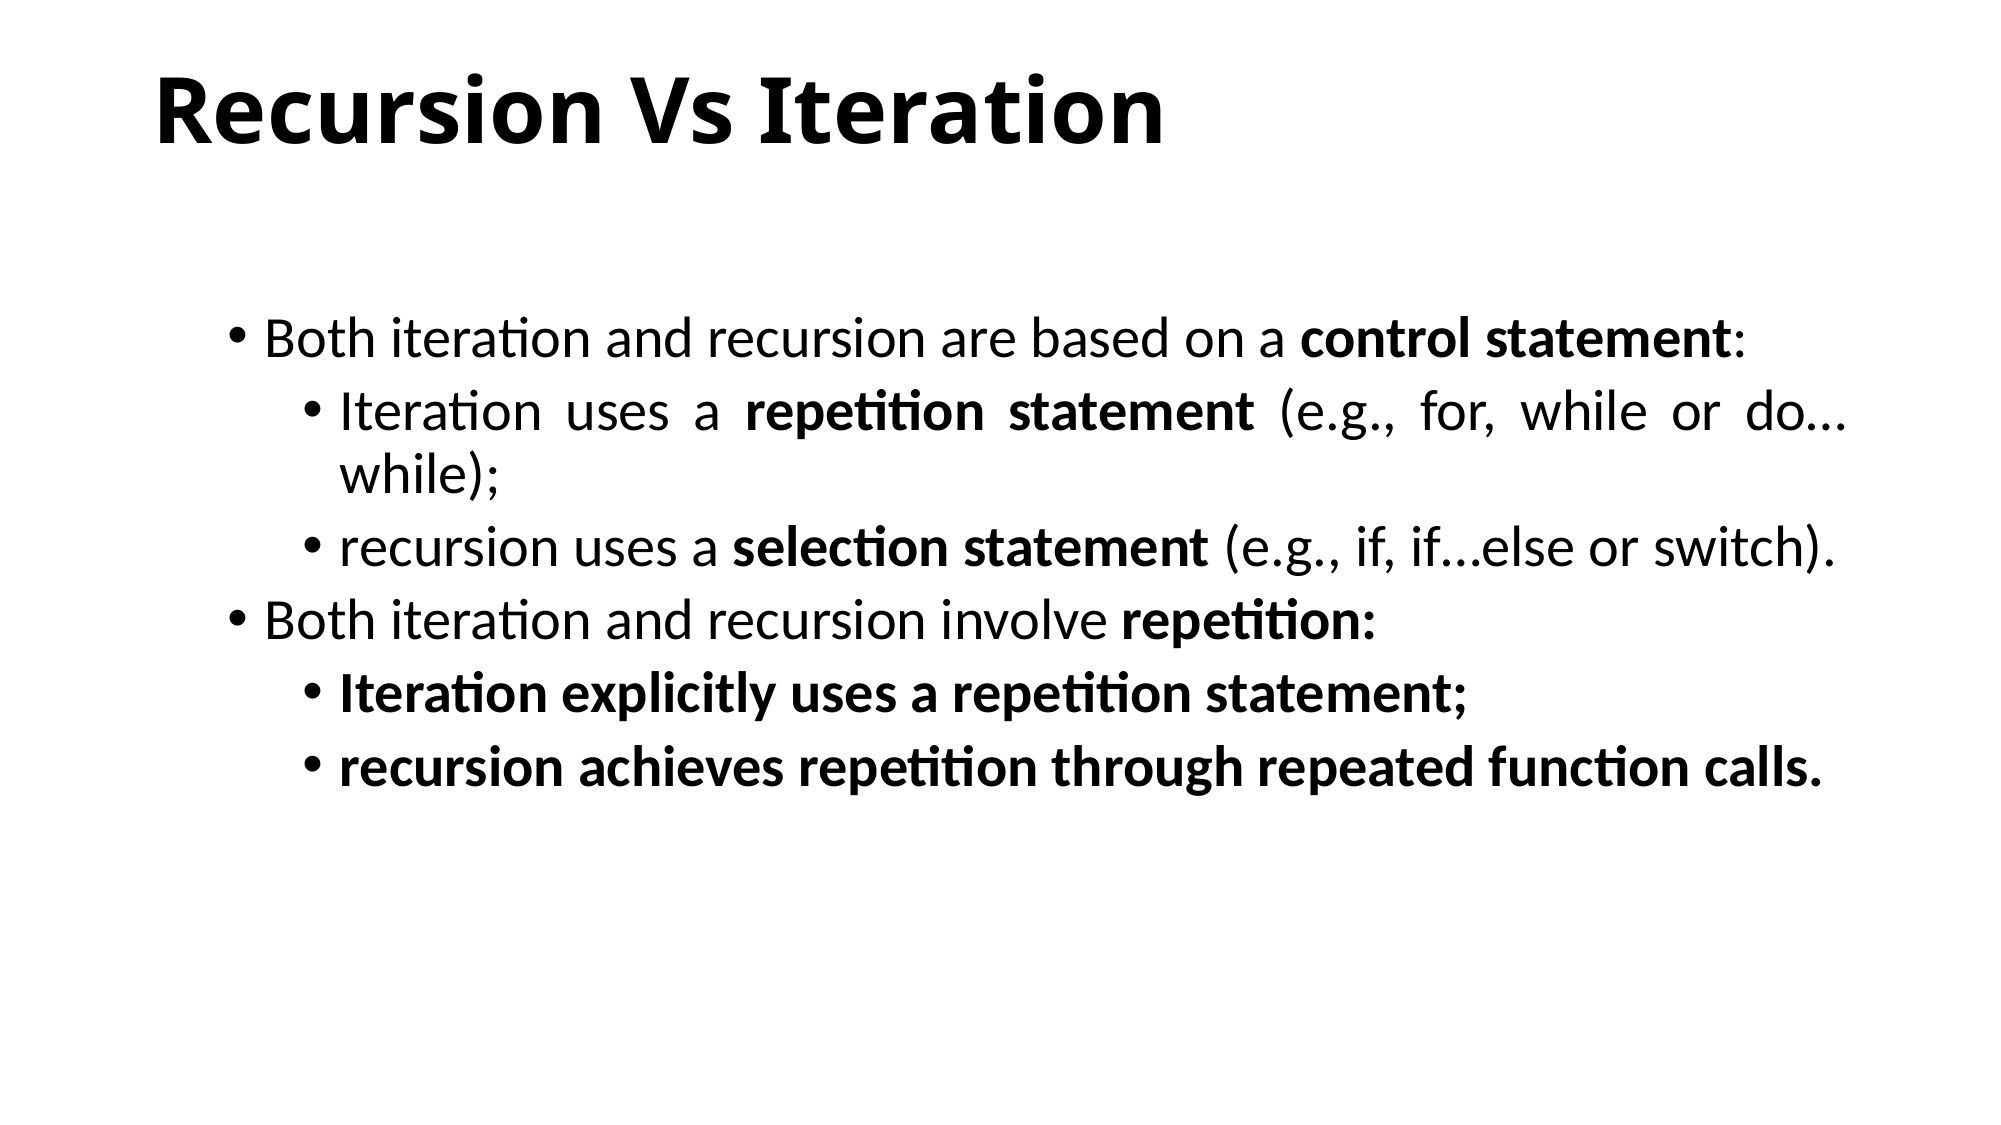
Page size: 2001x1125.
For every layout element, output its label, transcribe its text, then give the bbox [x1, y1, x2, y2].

list Both iteration and recursion are based on a control statement: Iteration uses a repetition statement (e.g., for, while or do…while); recursion uses a selection statement (e.g., if, if…else or switch). Both iteration and recursion involve repetition: Iteration explicitly uses a repetition statement; recursion achieves repetition through repeated function calls. [137, 299, 1863, 1014]
title Recursion Vs Iteration [137, 59, 1863, 278]
